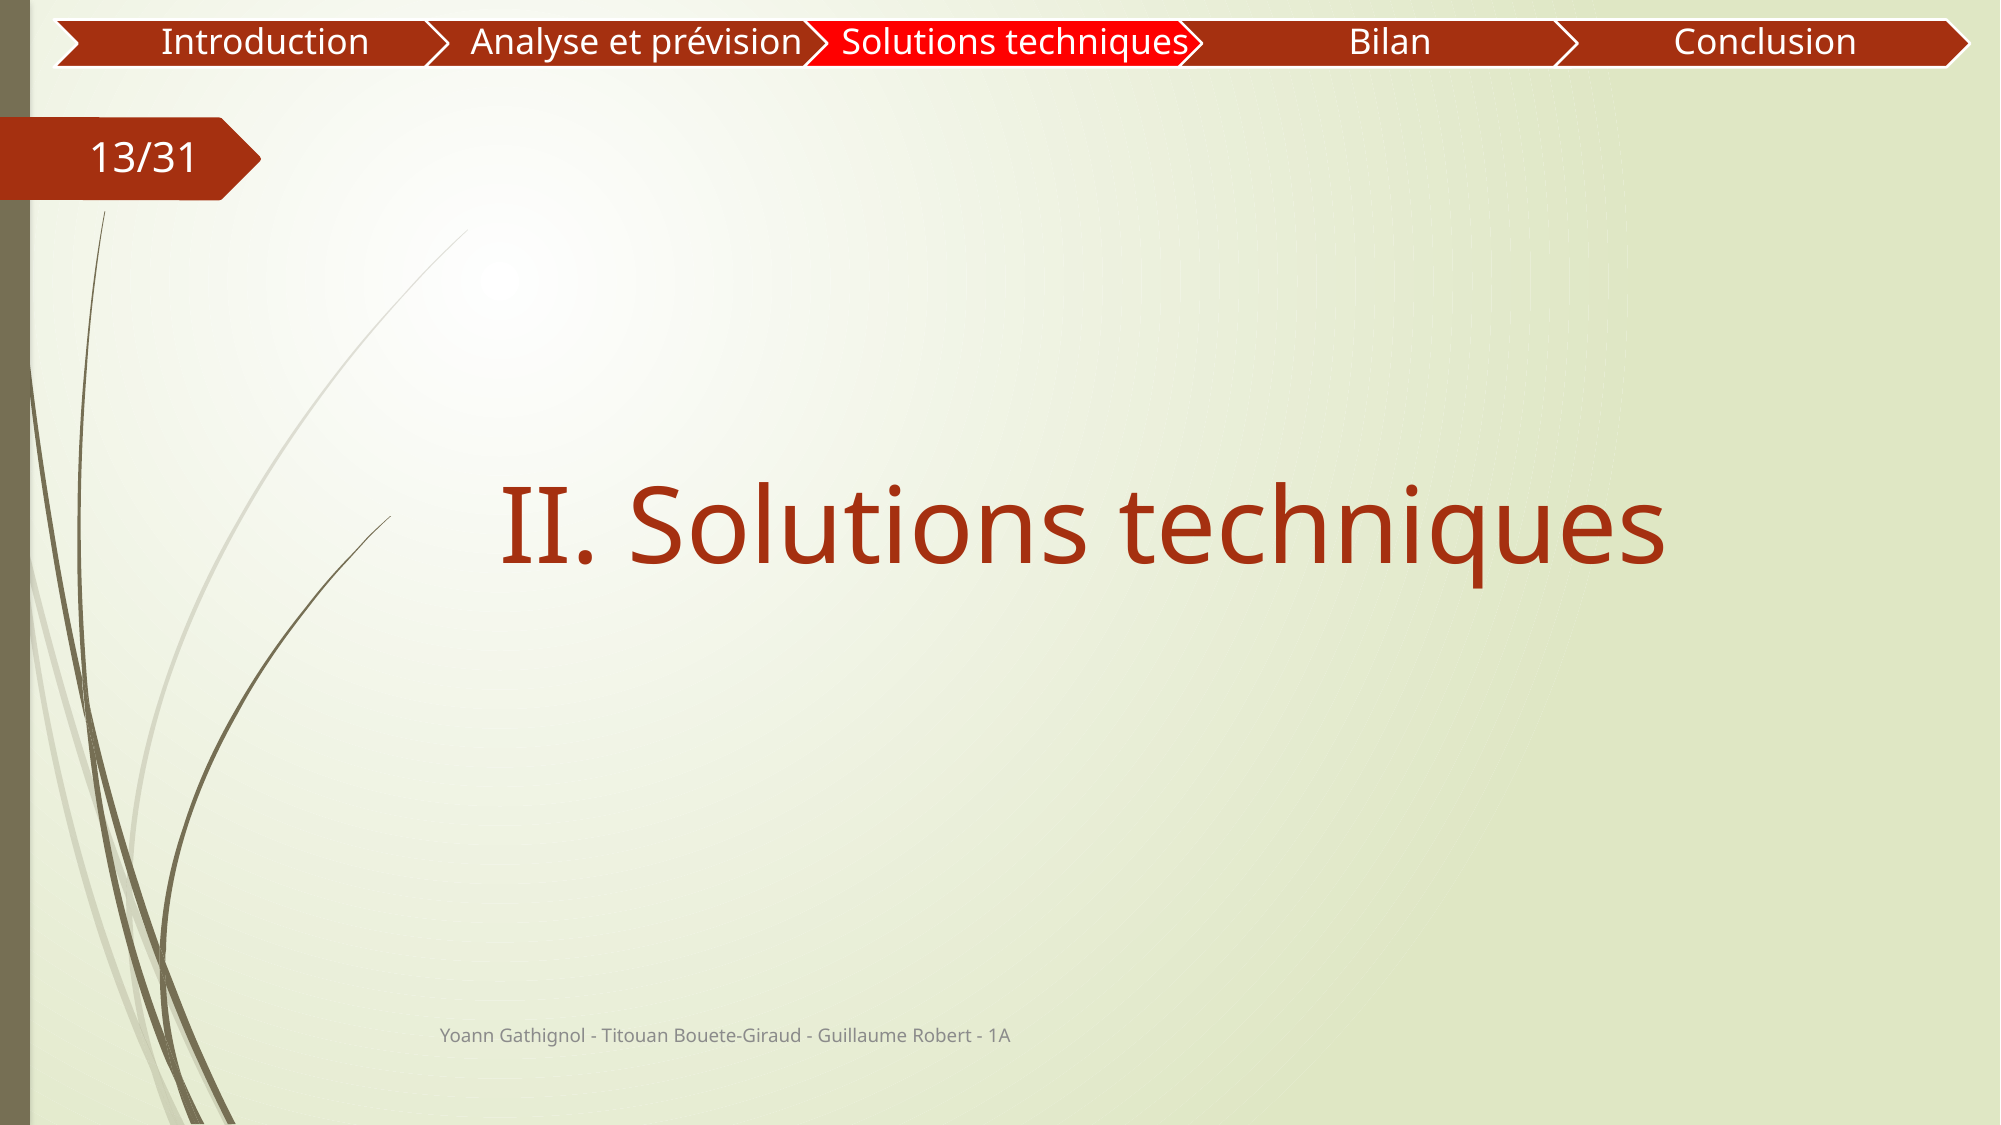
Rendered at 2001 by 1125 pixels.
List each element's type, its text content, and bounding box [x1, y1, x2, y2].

footer Yoann Gathignol - Titouan Bouete-Giraud - Guillaume Robert - 1A [424, 1006, 1675, 1067]
slide_number 13/31 [50, 129, 216, 190]
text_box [53, 19, 1971, 68]
text_box II. Solutions techniques [484, 449, 1947, 660]
